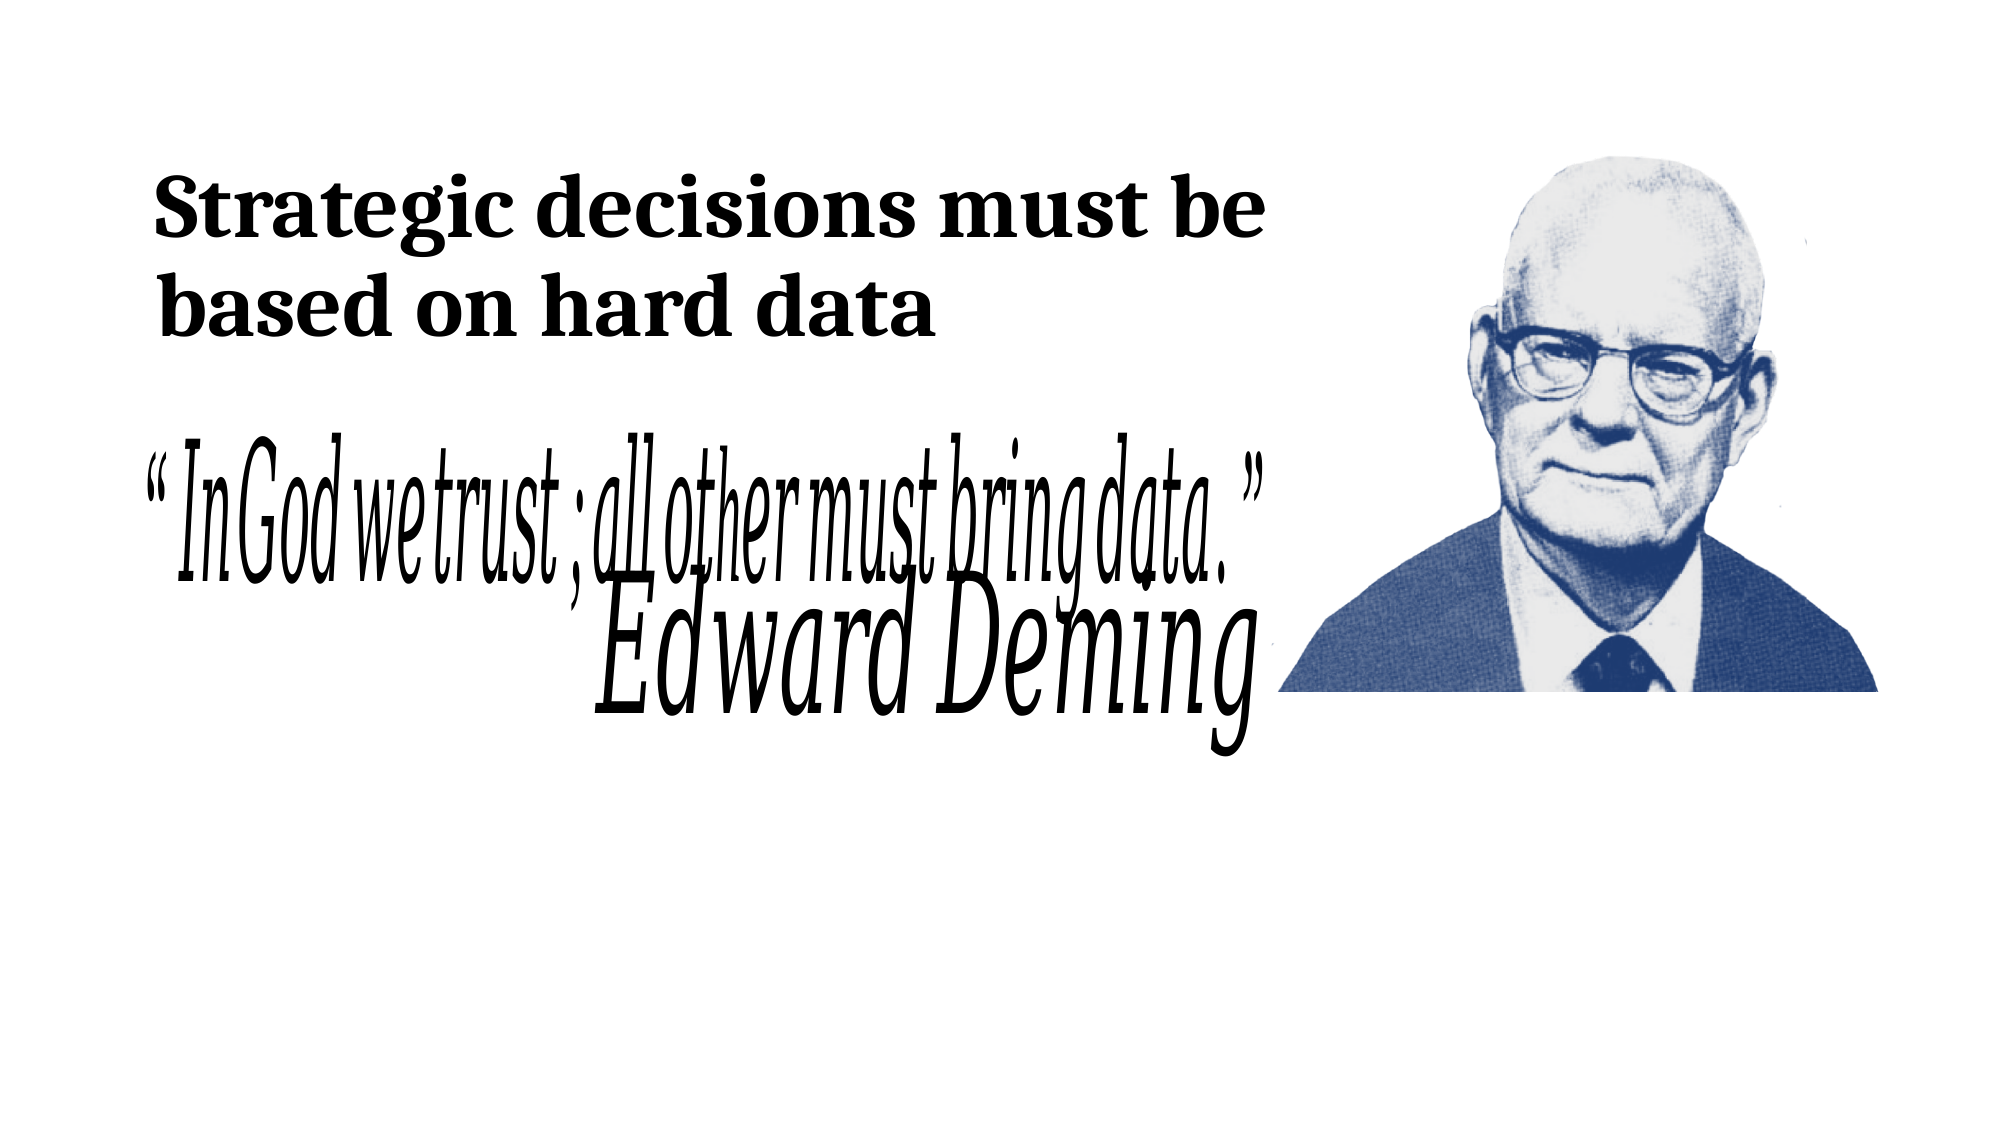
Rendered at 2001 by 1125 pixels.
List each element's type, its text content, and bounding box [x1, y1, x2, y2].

picture [1241, 129, 2000, 693]
title Strategic decisions must be based on hard data [140, 148, 1241, 366]
